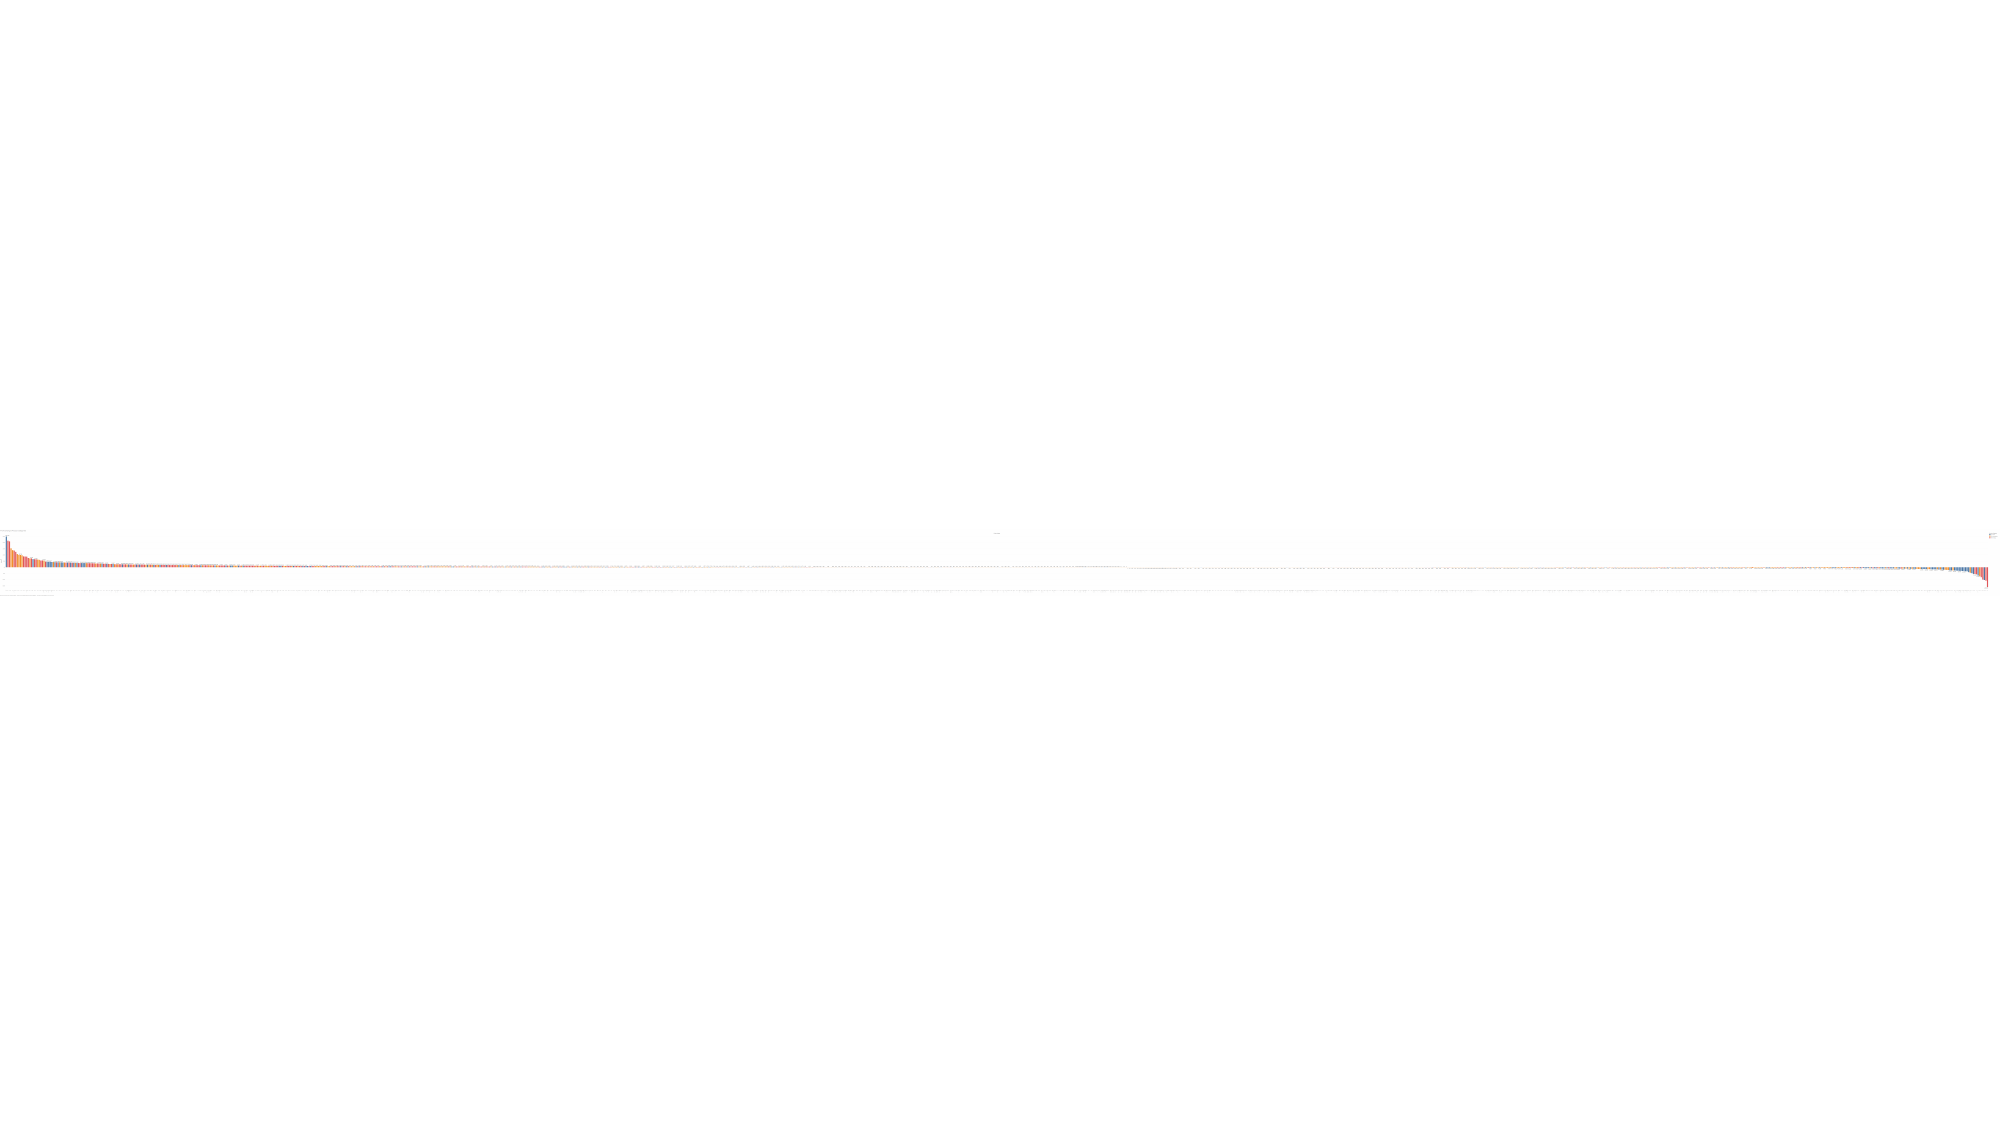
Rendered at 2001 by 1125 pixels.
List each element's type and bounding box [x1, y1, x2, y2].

picture [0, 528, 2000, 596]
